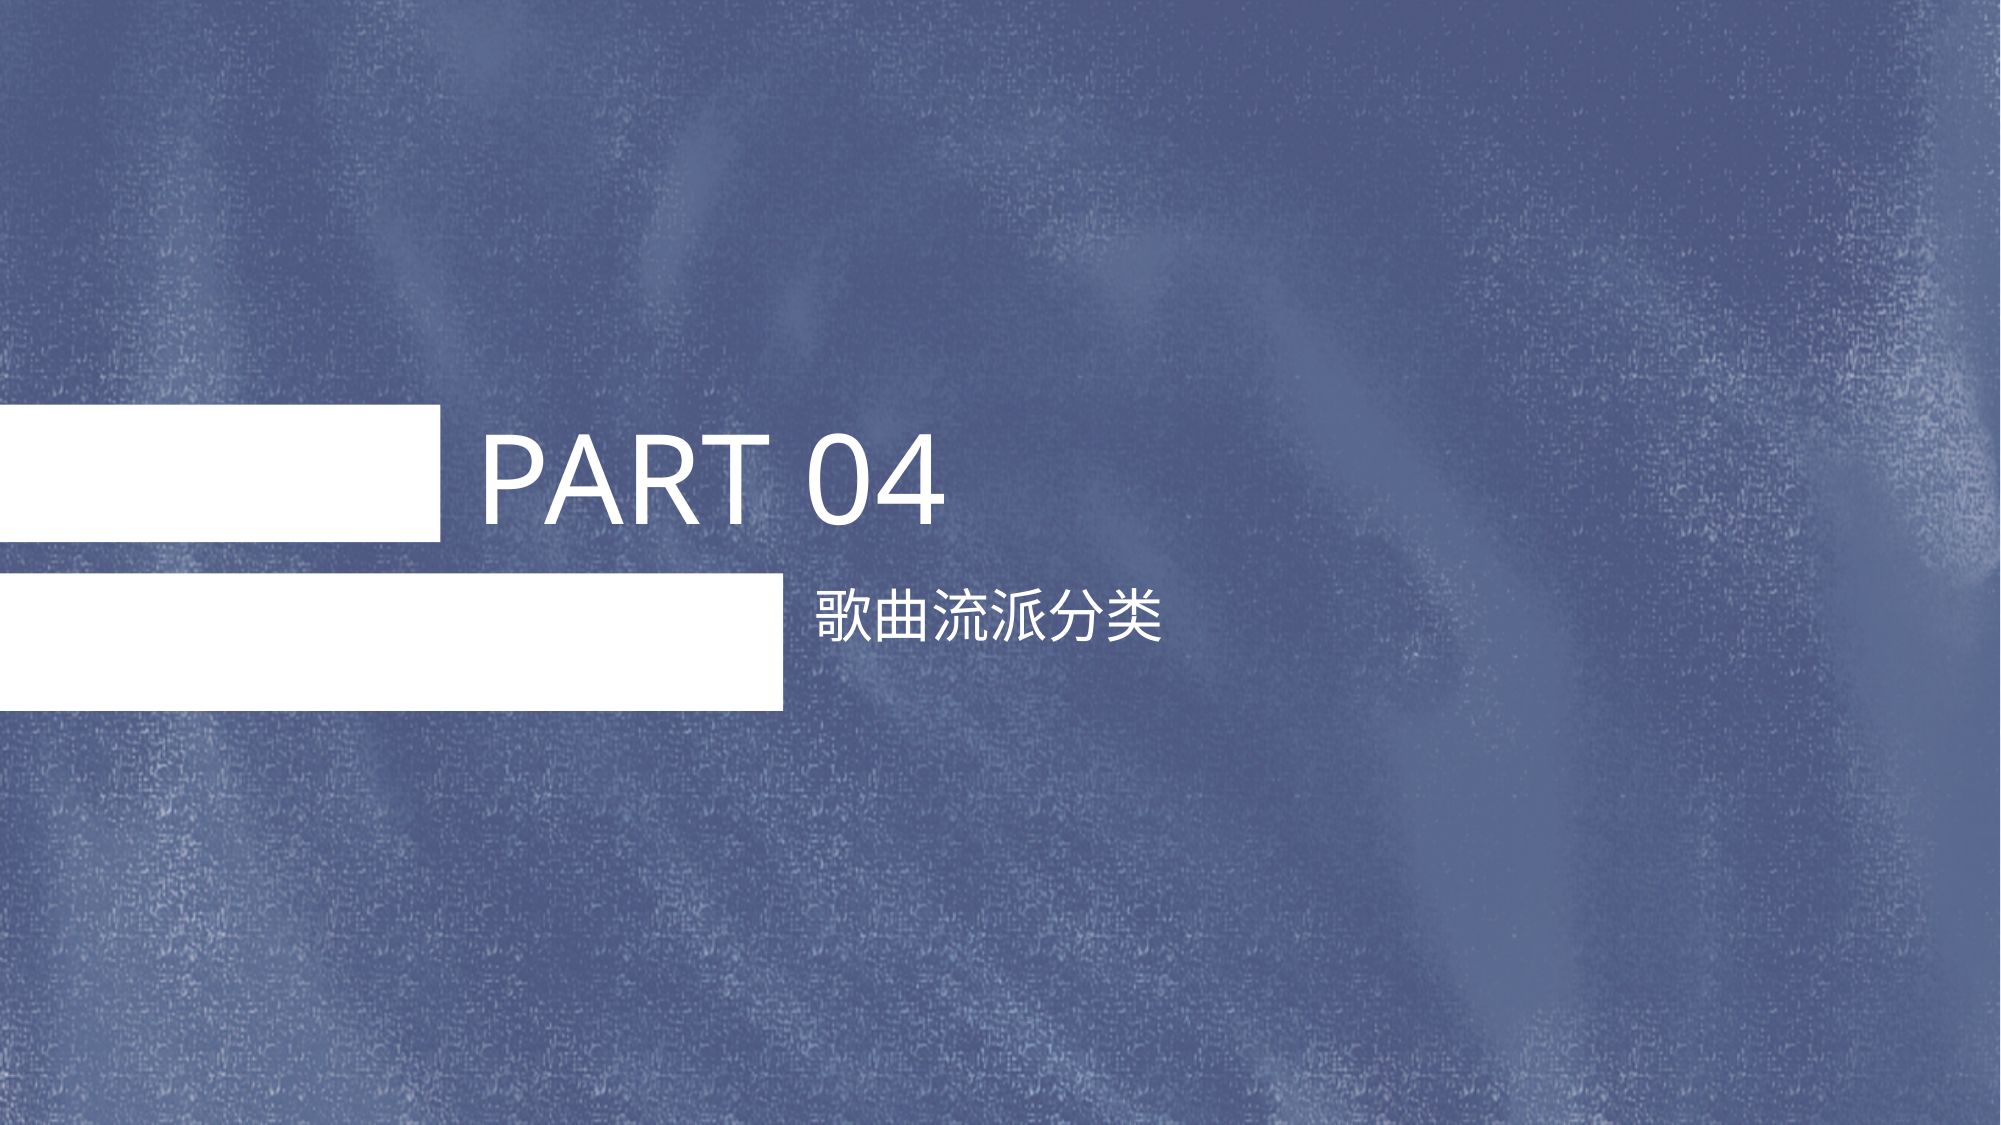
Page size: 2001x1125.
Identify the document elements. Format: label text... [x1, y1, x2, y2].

picture [0, 0, 2001, 1125]
list 歌曲流派分类 [814, 566, 1356, 662]
list PART 04 [474, 426, 1016, 523]
